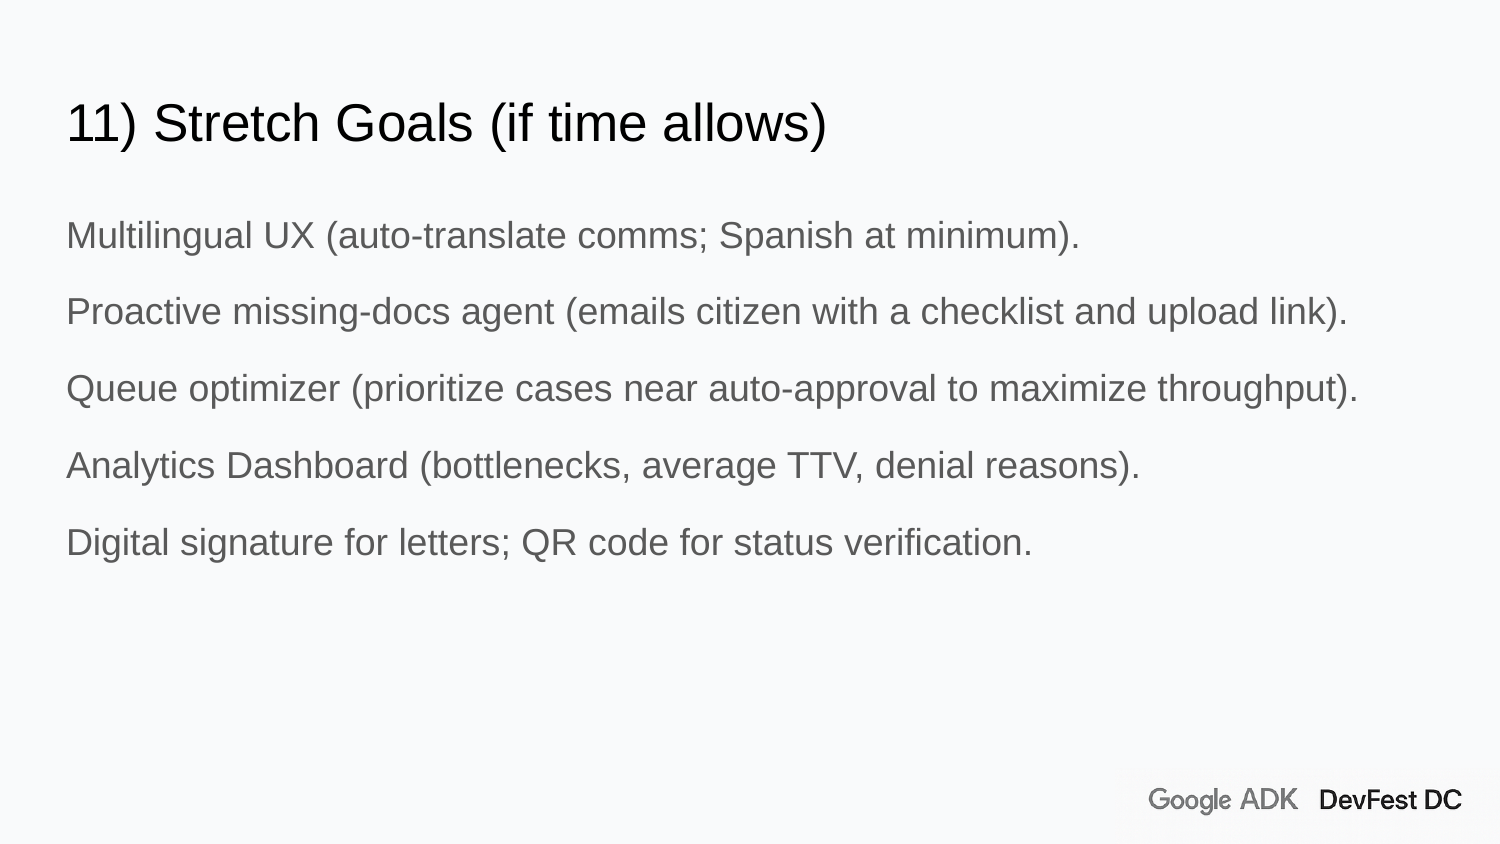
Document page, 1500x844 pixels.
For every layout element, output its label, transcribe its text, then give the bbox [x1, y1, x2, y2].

title 11) Stretch Goals (if time allows) [51, 72, 1449, 167]
picture [1114, 767, 1500, 844]
list Multilingual UX (auto-translate comms; Spanish at minimum). Proactive missing-docs agent (emails citizen with a checklist and upload link). Queue optimizer (prioritize cases near auto-approval to maximize throughput). Analytics Dashboard (bottlenecks, average TTV, denial reasons). Digital signature for letters; QR code for status verification. [51, 189, 1449, 750]
